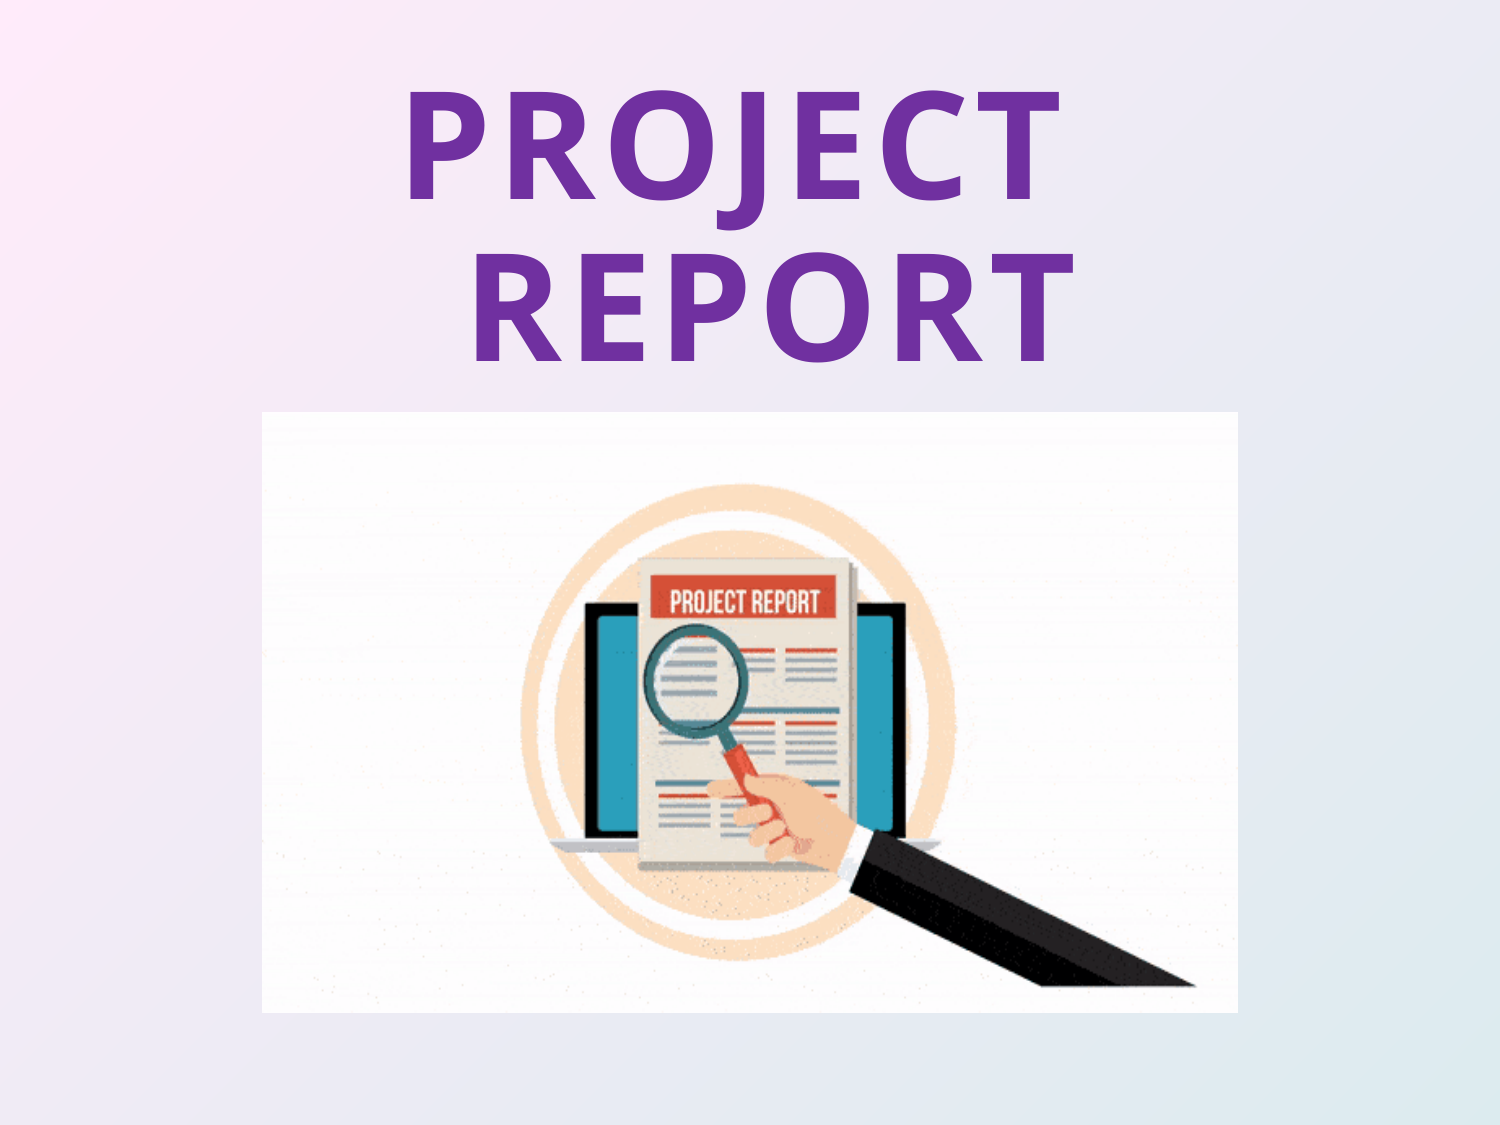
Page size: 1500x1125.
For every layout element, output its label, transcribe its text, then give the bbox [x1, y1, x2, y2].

picture [262, 412, 1238, 1013]
list PROJECT REPORT [125, 62, 1388, 1038]
